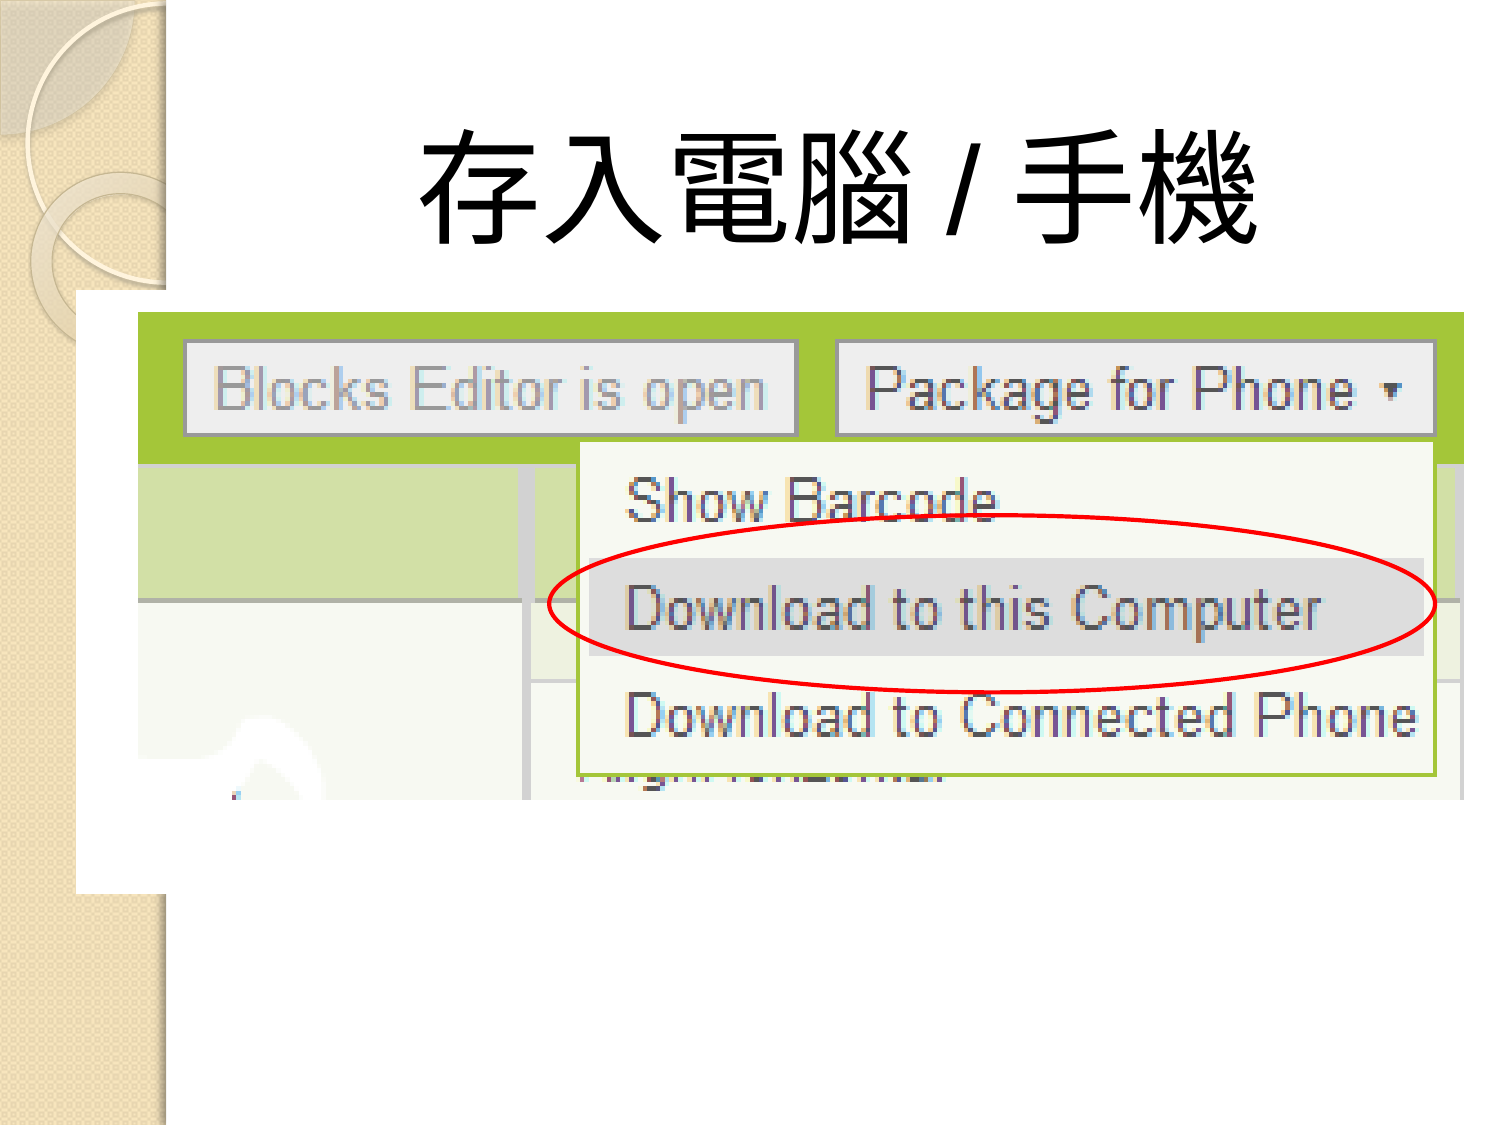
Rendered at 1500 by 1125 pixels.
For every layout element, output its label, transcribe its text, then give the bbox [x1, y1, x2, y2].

text_box 存入電腦/手機 [402, 101, 1277, 267]
picture [76, 290, 1470, 894]
